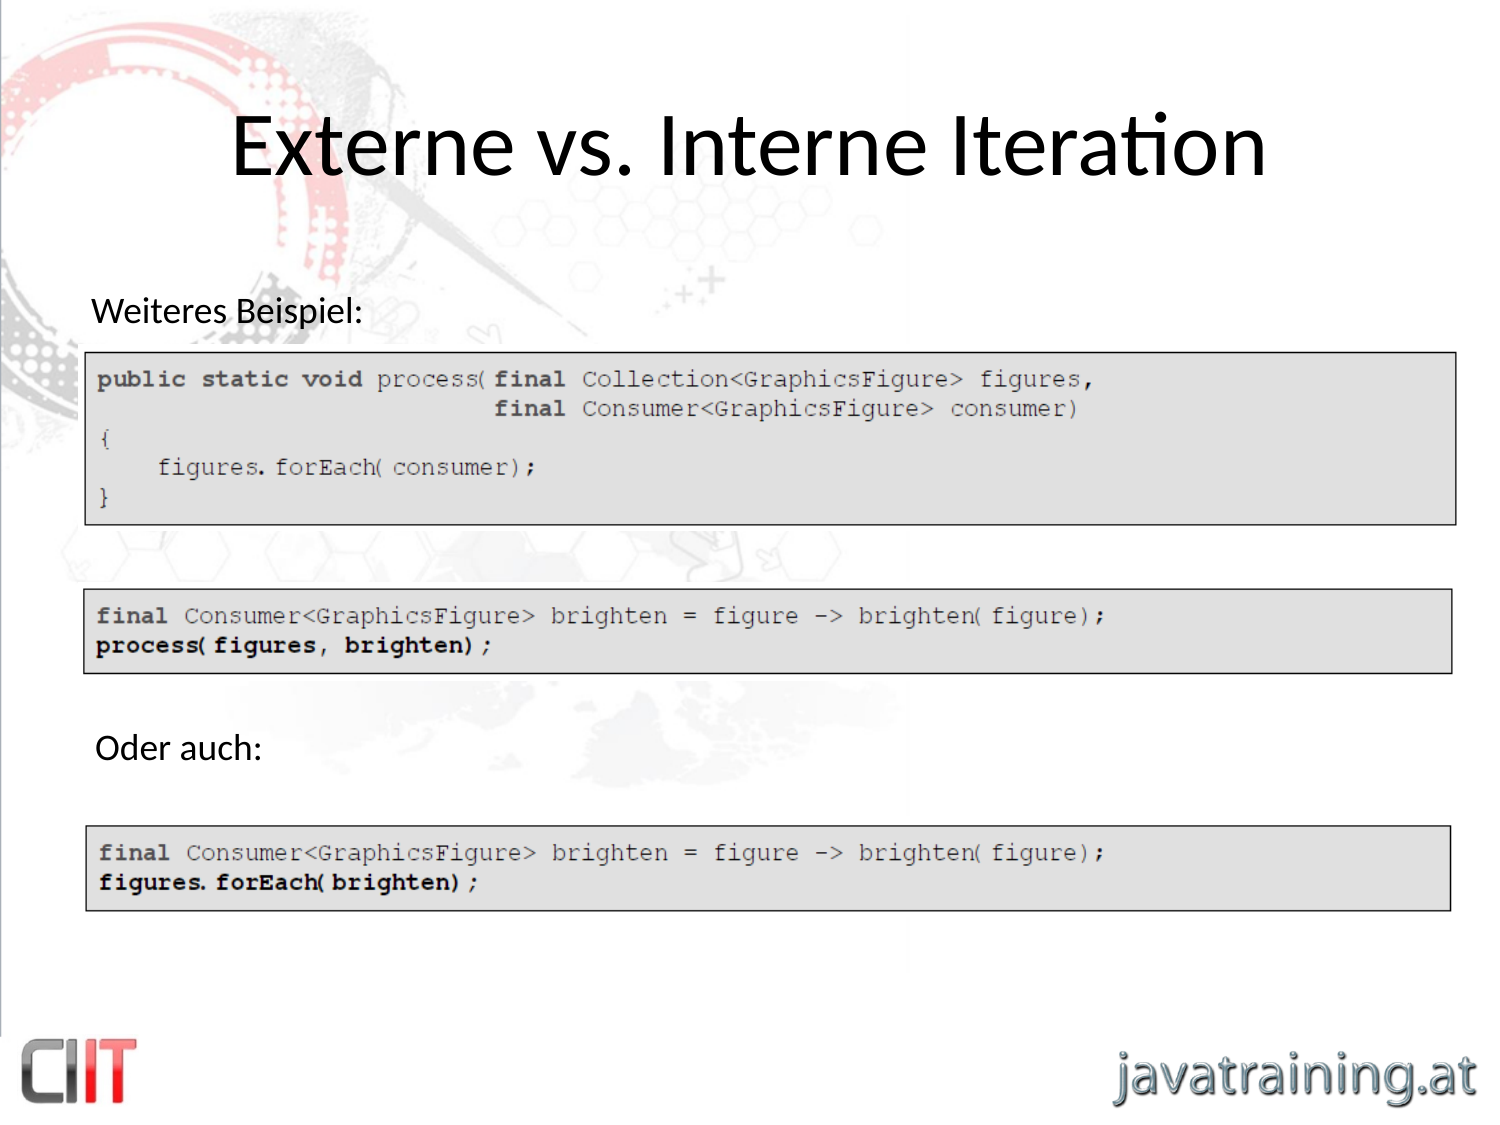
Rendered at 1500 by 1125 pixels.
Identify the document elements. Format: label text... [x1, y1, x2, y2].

text_box Oder auch: [80, 715, 278, 776]
picture [0, 0, 1500, 1125]
text_box Weiteres Beispiel: [76, 278, 380, 339]
title Externe vs. Interne Iteration [75, 45, 1425, 233]
